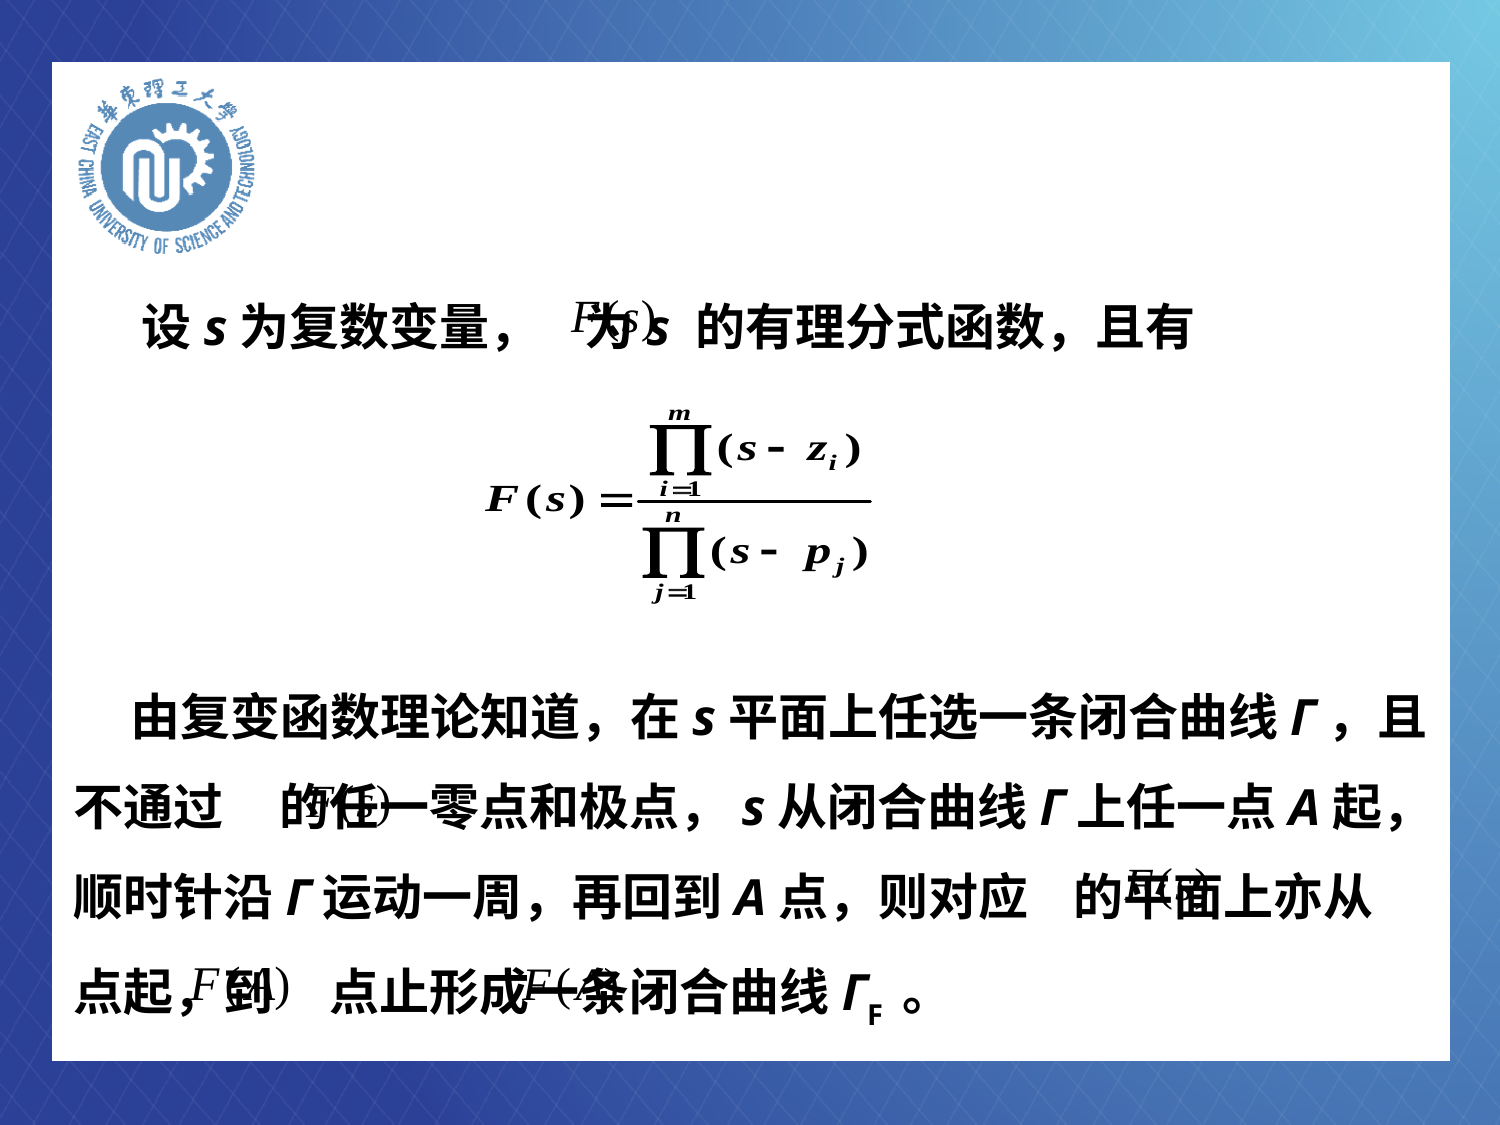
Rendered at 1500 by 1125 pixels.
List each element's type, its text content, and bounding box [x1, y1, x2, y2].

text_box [562, 289, 663, 352]
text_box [297, 775, 398, 838]
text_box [480, 397, 877, 610]
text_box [1115, 857, 1217, 920]
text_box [513, 957, 627, 1021]
list 设s为复数变量， 为s 的有理分式函数，且有 由复变函数理论知道，在s平面上任选一条闭合曲线Γ，且不通过 的任一零点和极点，s从闭合曲线Γ上任一点A起，顺时针沿Γ运动一周，再回到A点，则对应 的平面上亦从 点起，到 点止形成一条闭合曲线ΓF 。 [58, 257, 1447, 1042]
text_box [180, 956, 298, 1022]
picture [0, 0, 1500, 1125]
